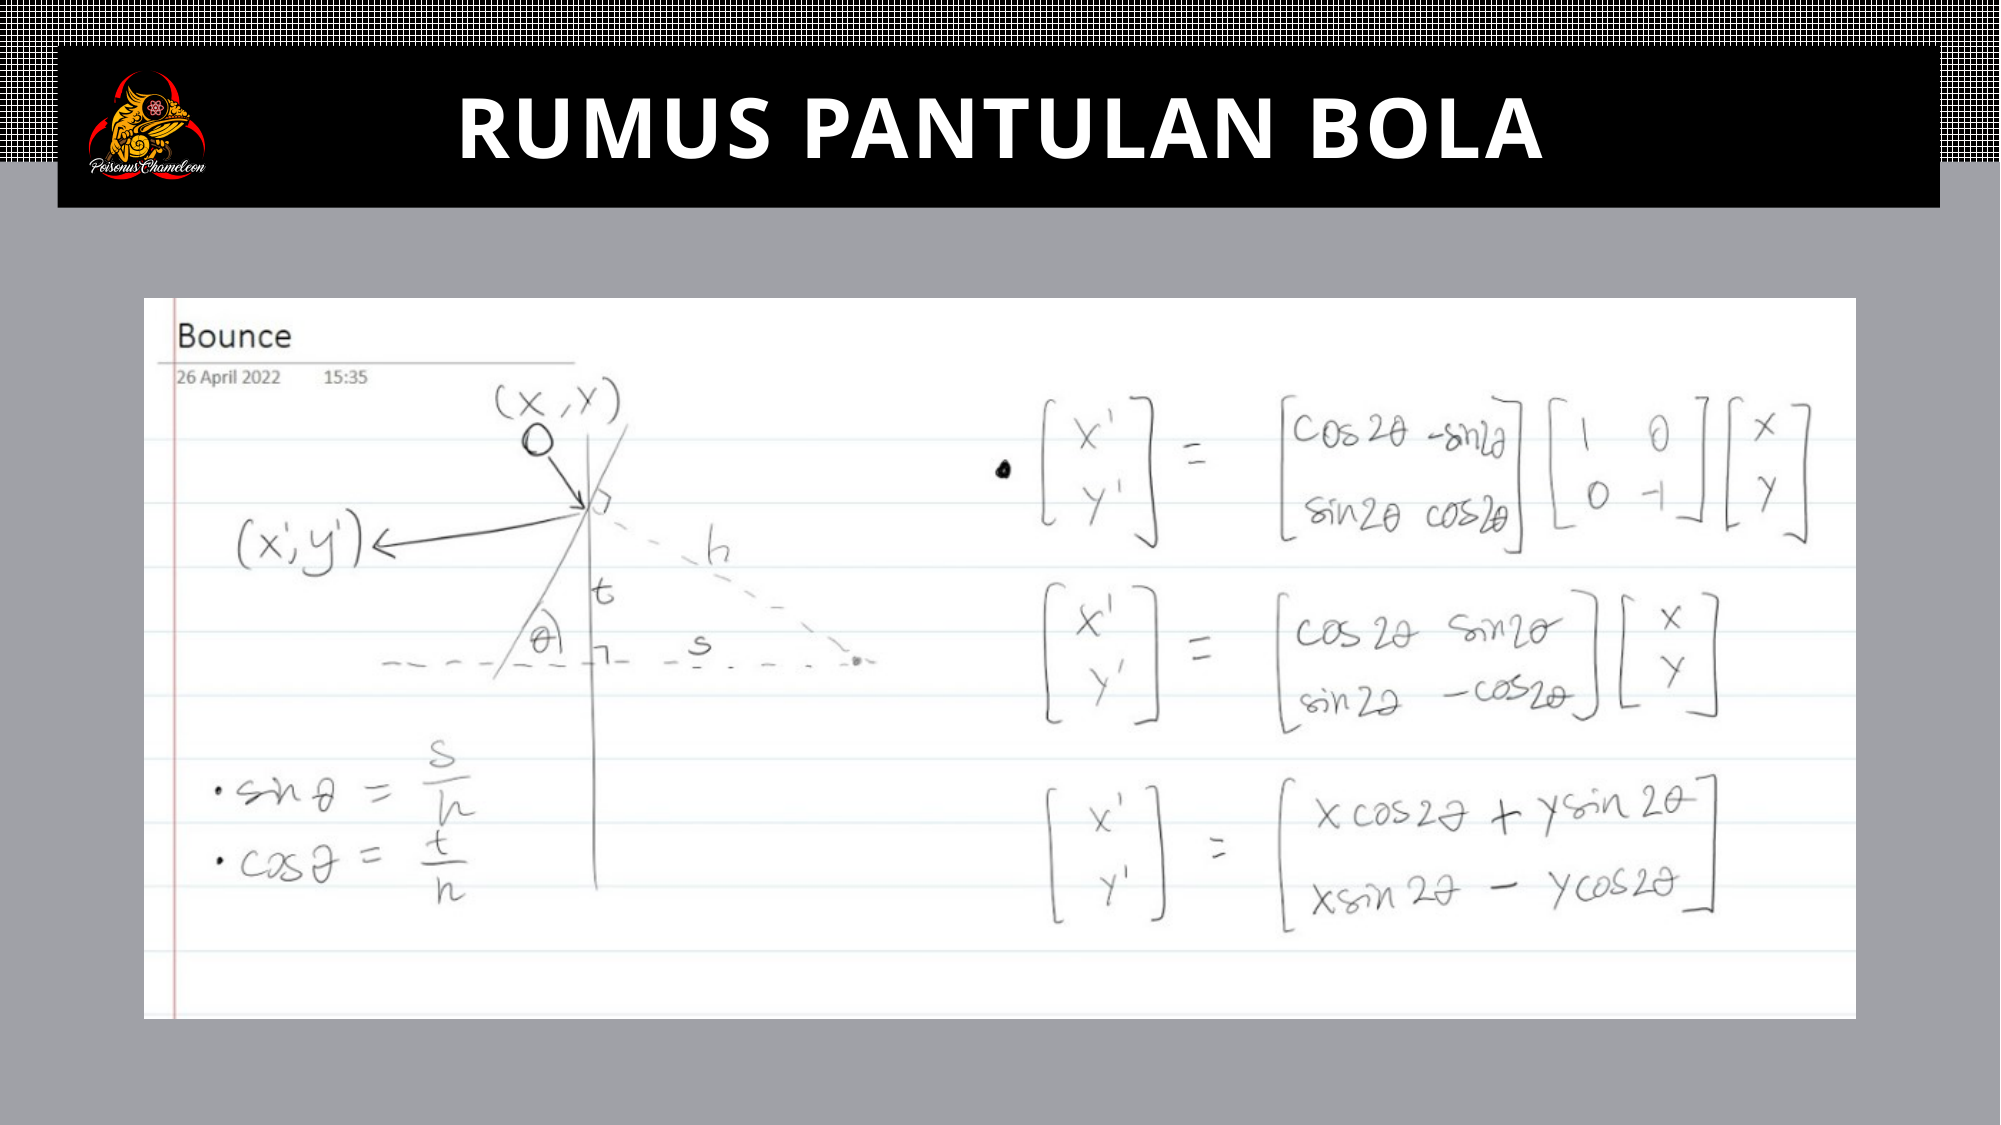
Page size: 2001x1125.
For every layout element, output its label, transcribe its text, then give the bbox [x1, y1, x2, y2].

picture [71, 58, 218, 196]
picture [144, 298, 1856, 1019]
title RUMUS PANTULAN BOLA [218, 79, 1894, 176]
